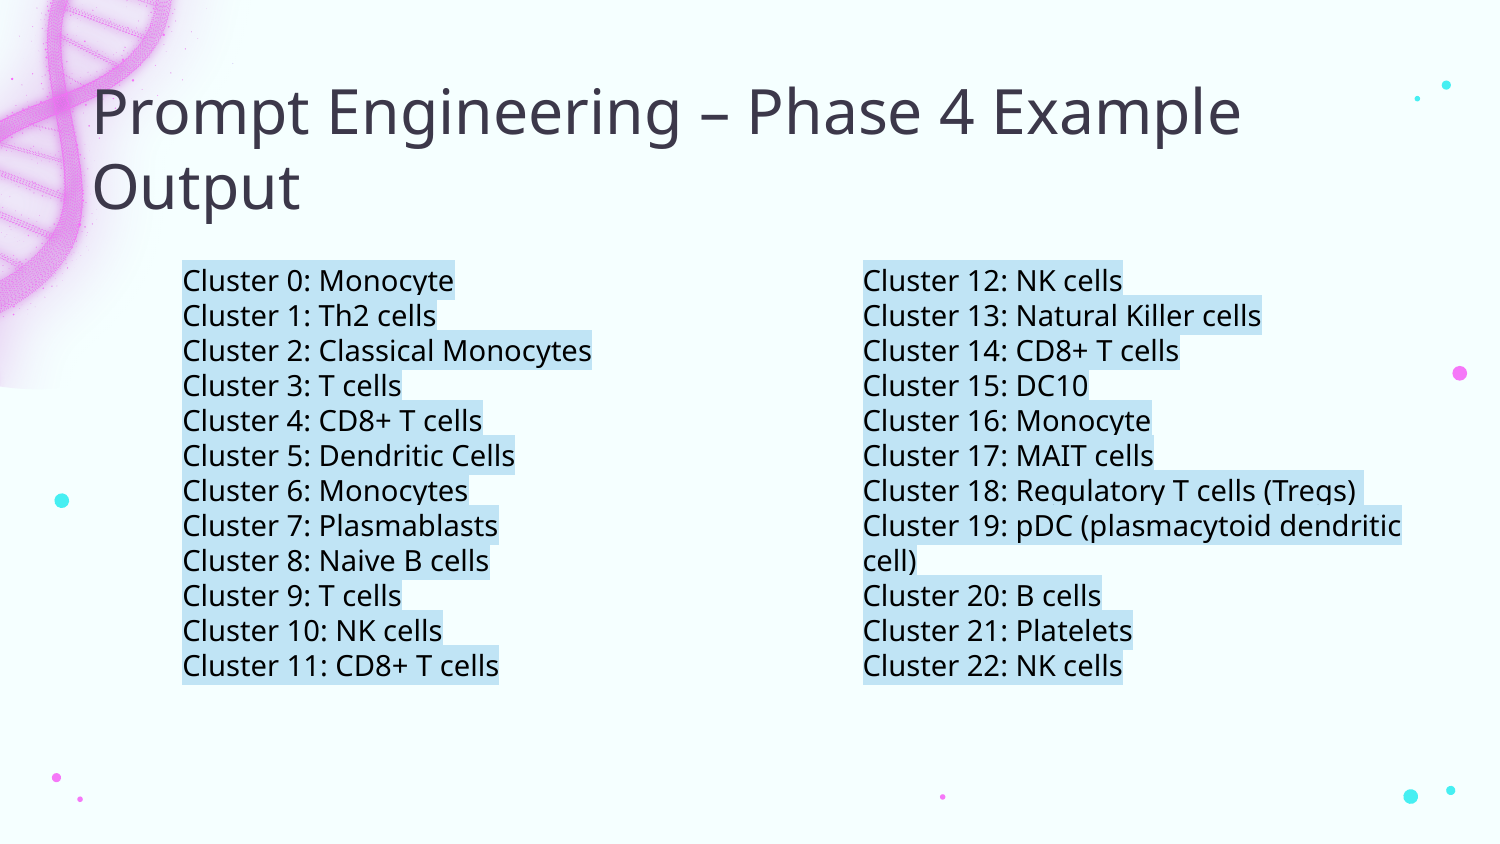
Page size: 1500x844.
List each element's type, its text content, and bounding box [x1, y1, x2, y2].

text_box Cluster 0: Monocyte Cluster 1: Th2 cells Cluster 2: Classical Monocytes Cluster 3: T cells Cluster 4: CD8+ T cells Cluster 5: Dendritic Cells Cluster 6: Monocytes Cluster 7: Plasmablasts Cluster 8: Naive B cells Cluster 9: T cells Cluster 10: NK cells Cluster 11: CD8+ T cells [167, 255, 732, 690]
picture [0, 0, 301, 390]
text_box Cluster 12: NK cells Cluster 13: Natural Killer cells Cluster 14: CD8+ T cells Cluster 15: DC10 Cluster 16: Monocyte Cluster 17: MAIT cells Cluster 18: Regulatory T cells (Tregs) Cluster 19: pDC (plasmacytoid dendritic cell) Cluster 20: B cells Cluster 21: Platelets Cluster 22: NK cells [847, 255, 1444, 690]
text_box Prompt Engineering – Phase 4 Example Output [76, 57, 1424, 152]
